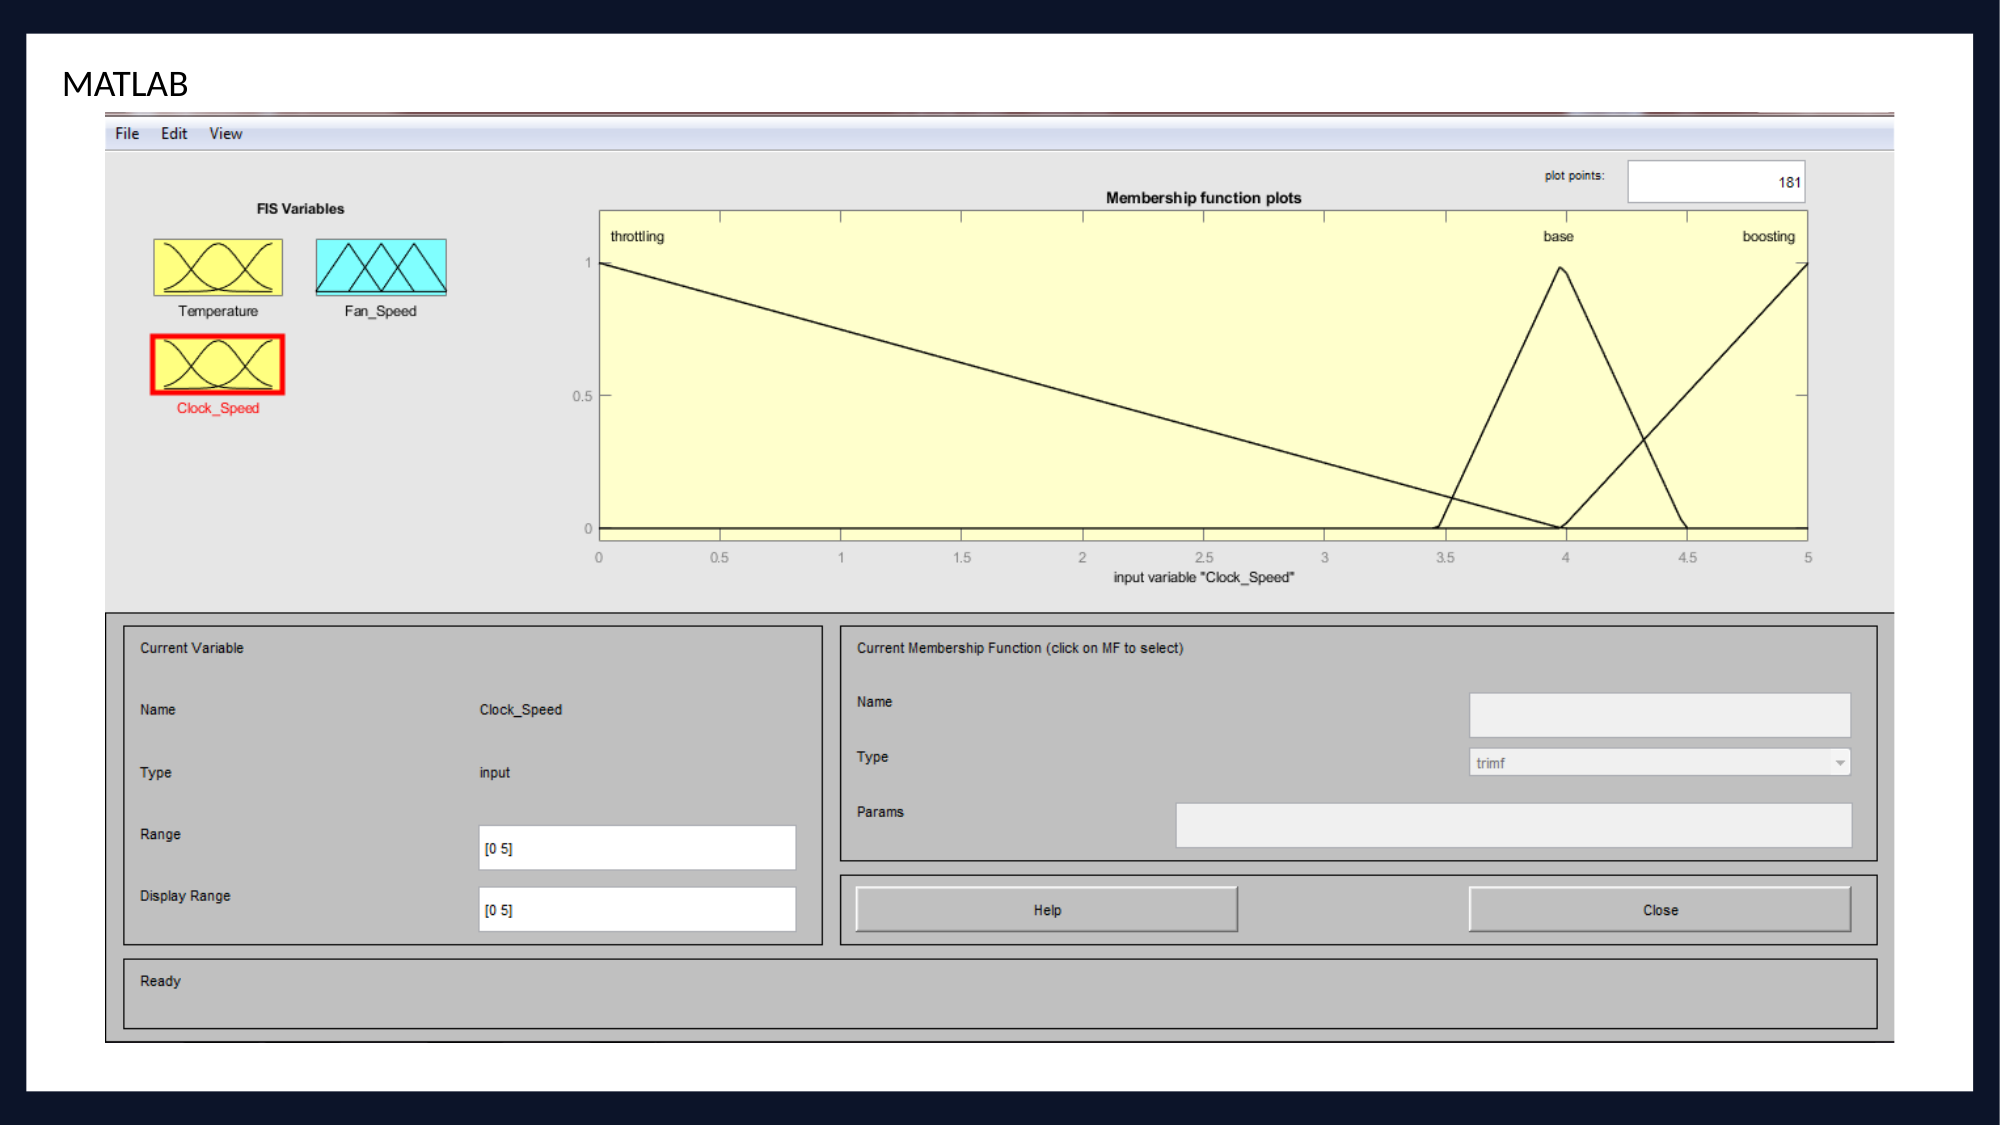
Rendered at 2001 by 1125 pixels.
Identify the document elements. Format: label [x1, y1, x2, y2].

text_box [0, 0, 2000, 1125]
picture [105, 112, 1895, 1043]
